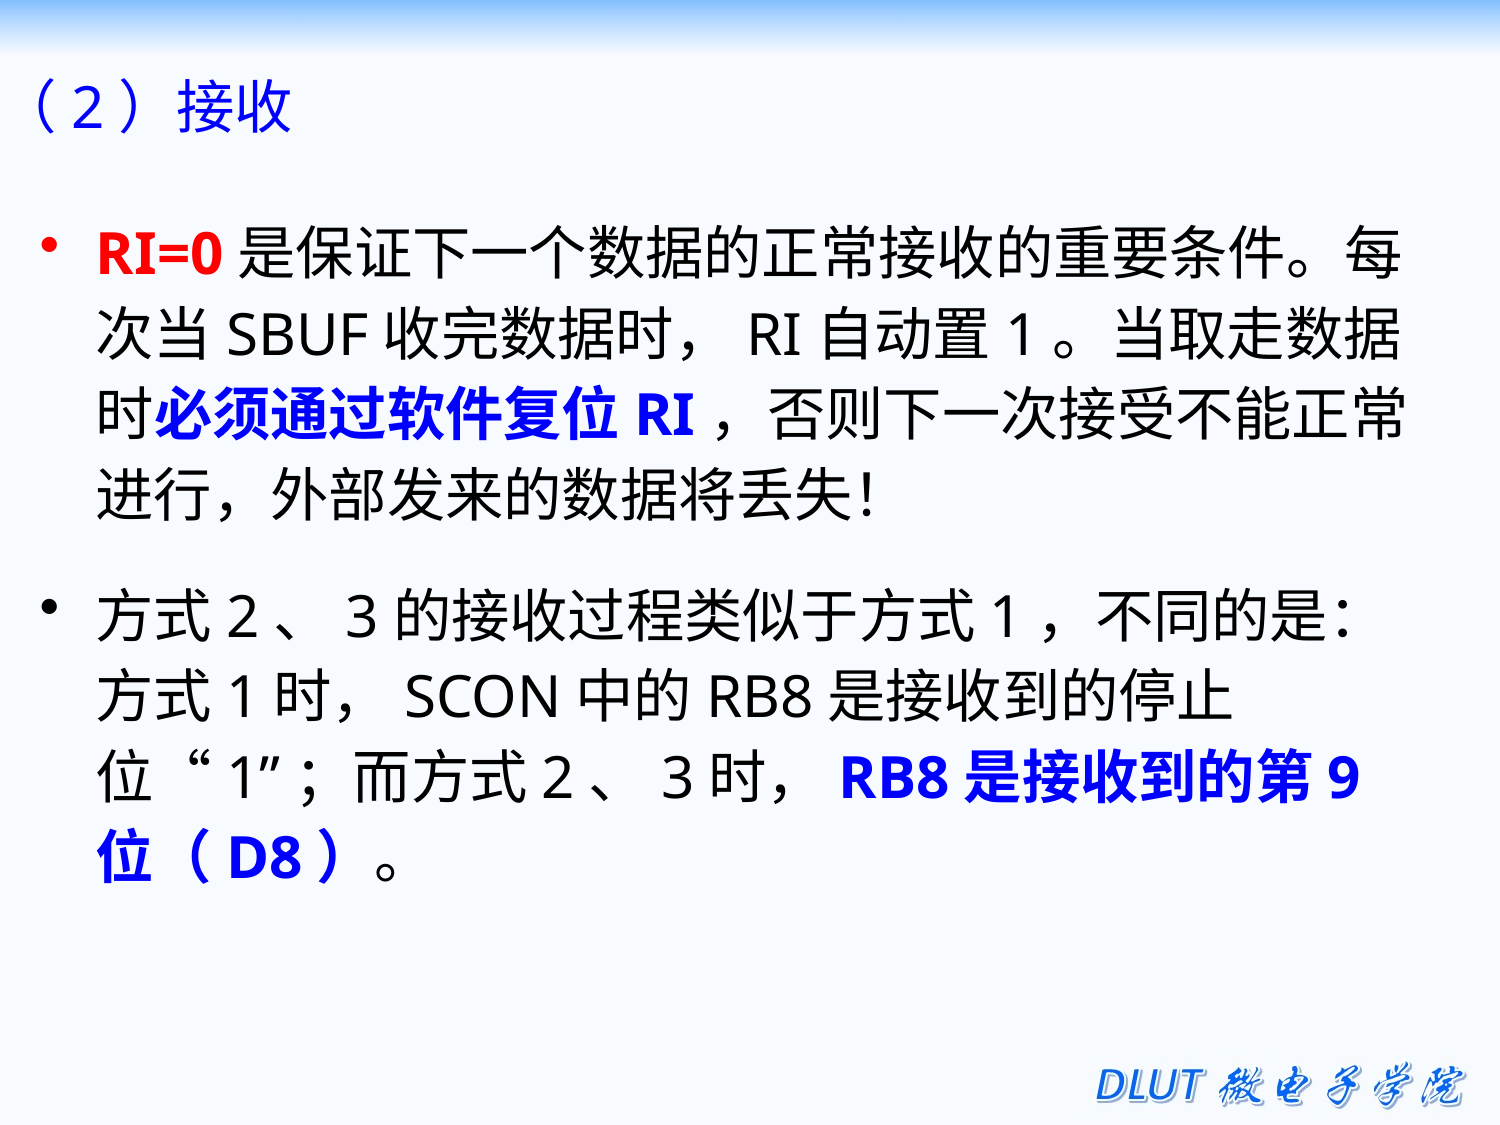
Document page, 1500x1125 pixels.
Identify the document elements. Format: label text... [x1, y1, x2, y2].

text_box RI=0是保证下一个数据的正常接收的重要条件。每次当SBUF收完数据时，RI自动置1。当取走数据时必须通过软件复位RI，否则下一次接受不能正常进行，外部发来的数据将丢失！ 方式2、3的接收过程类似于方式1，不同的是：方式1时，SCON中的RB8是接收到的停止位“1”；而方式2、3时，RB8是接收到的第9位（D8）。 [24, 198, 1431, 875]
picture [0, 0, 1500, 1125]
text_box （2）接收 [0, 63, 421, 148]
